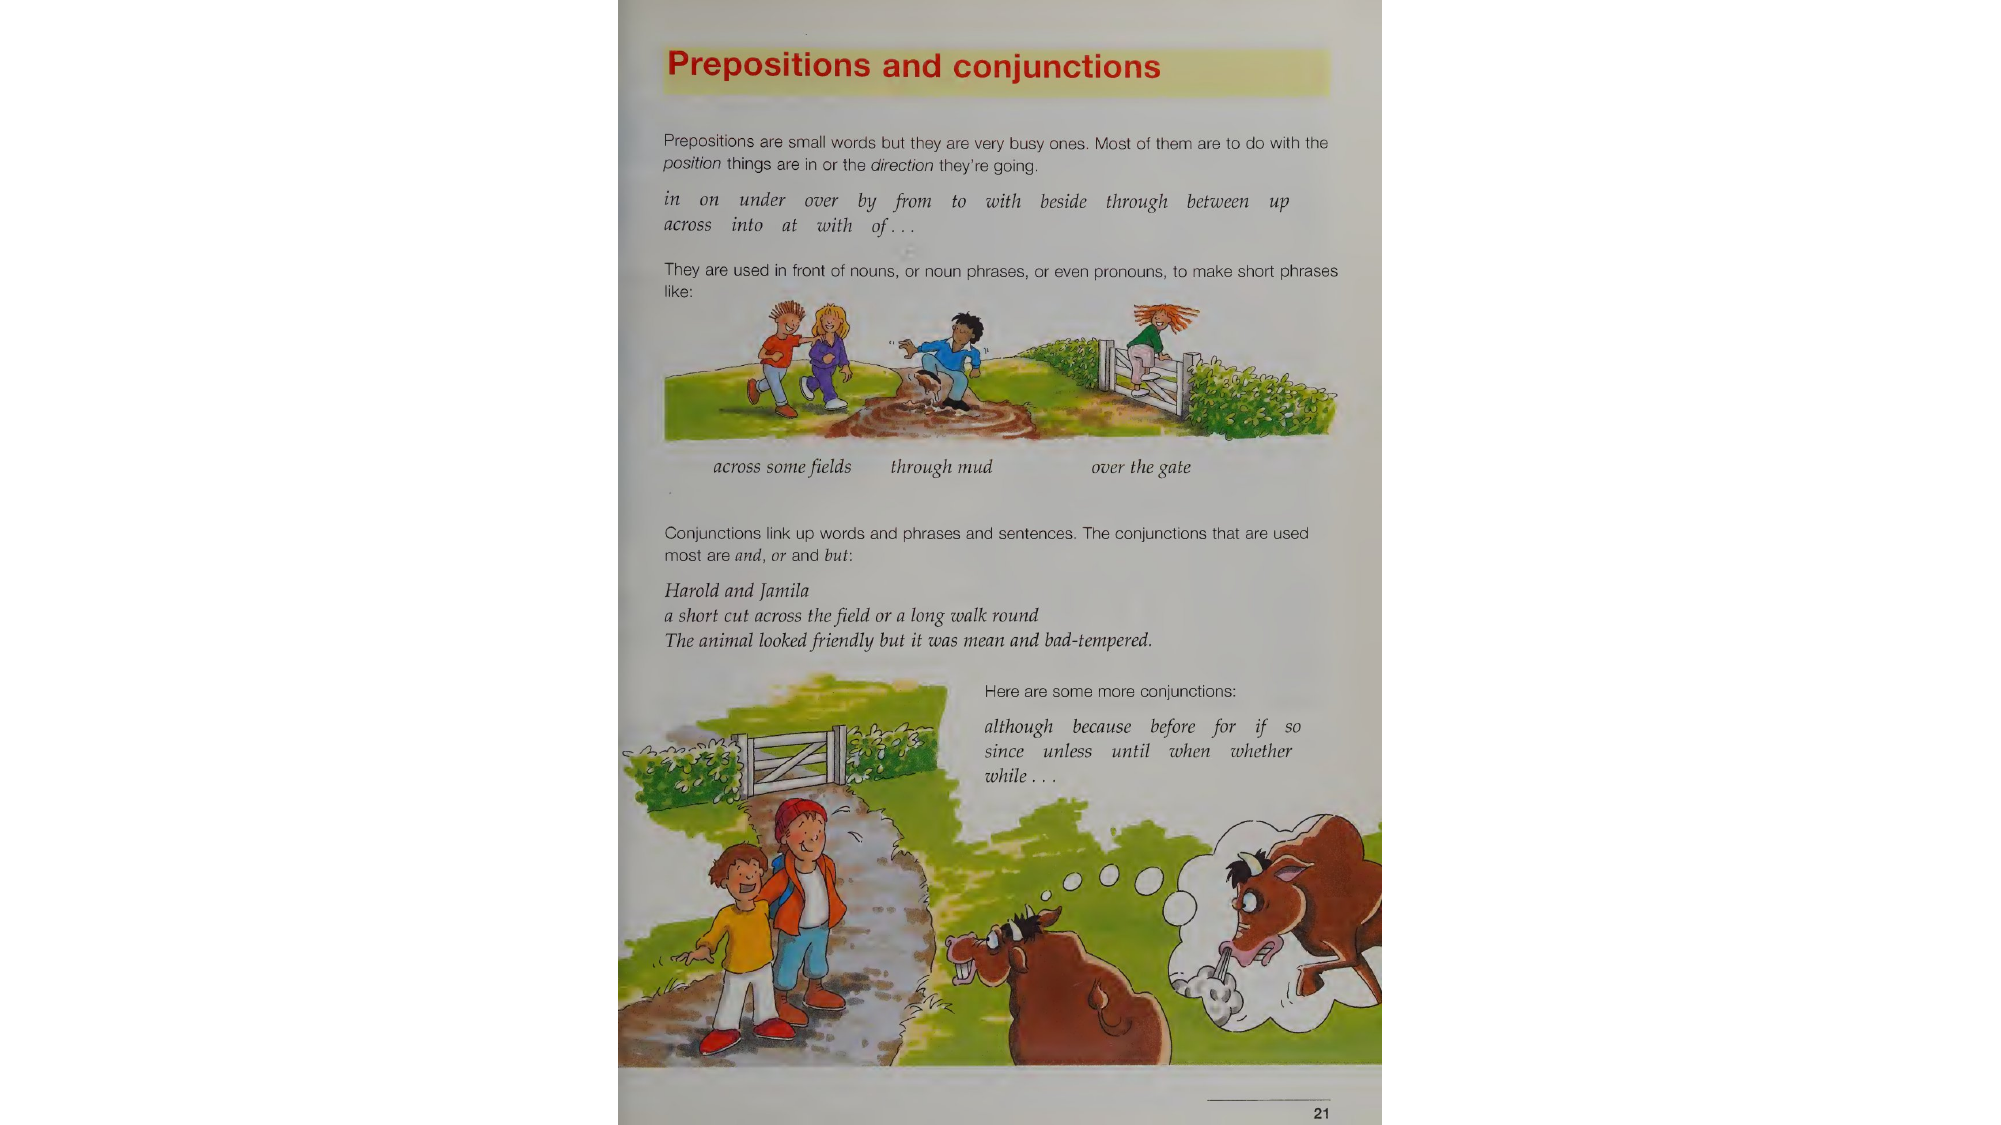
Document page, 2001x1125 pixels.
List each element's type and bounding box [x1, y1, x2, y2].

picture [618, 0, 1382, 1125]
